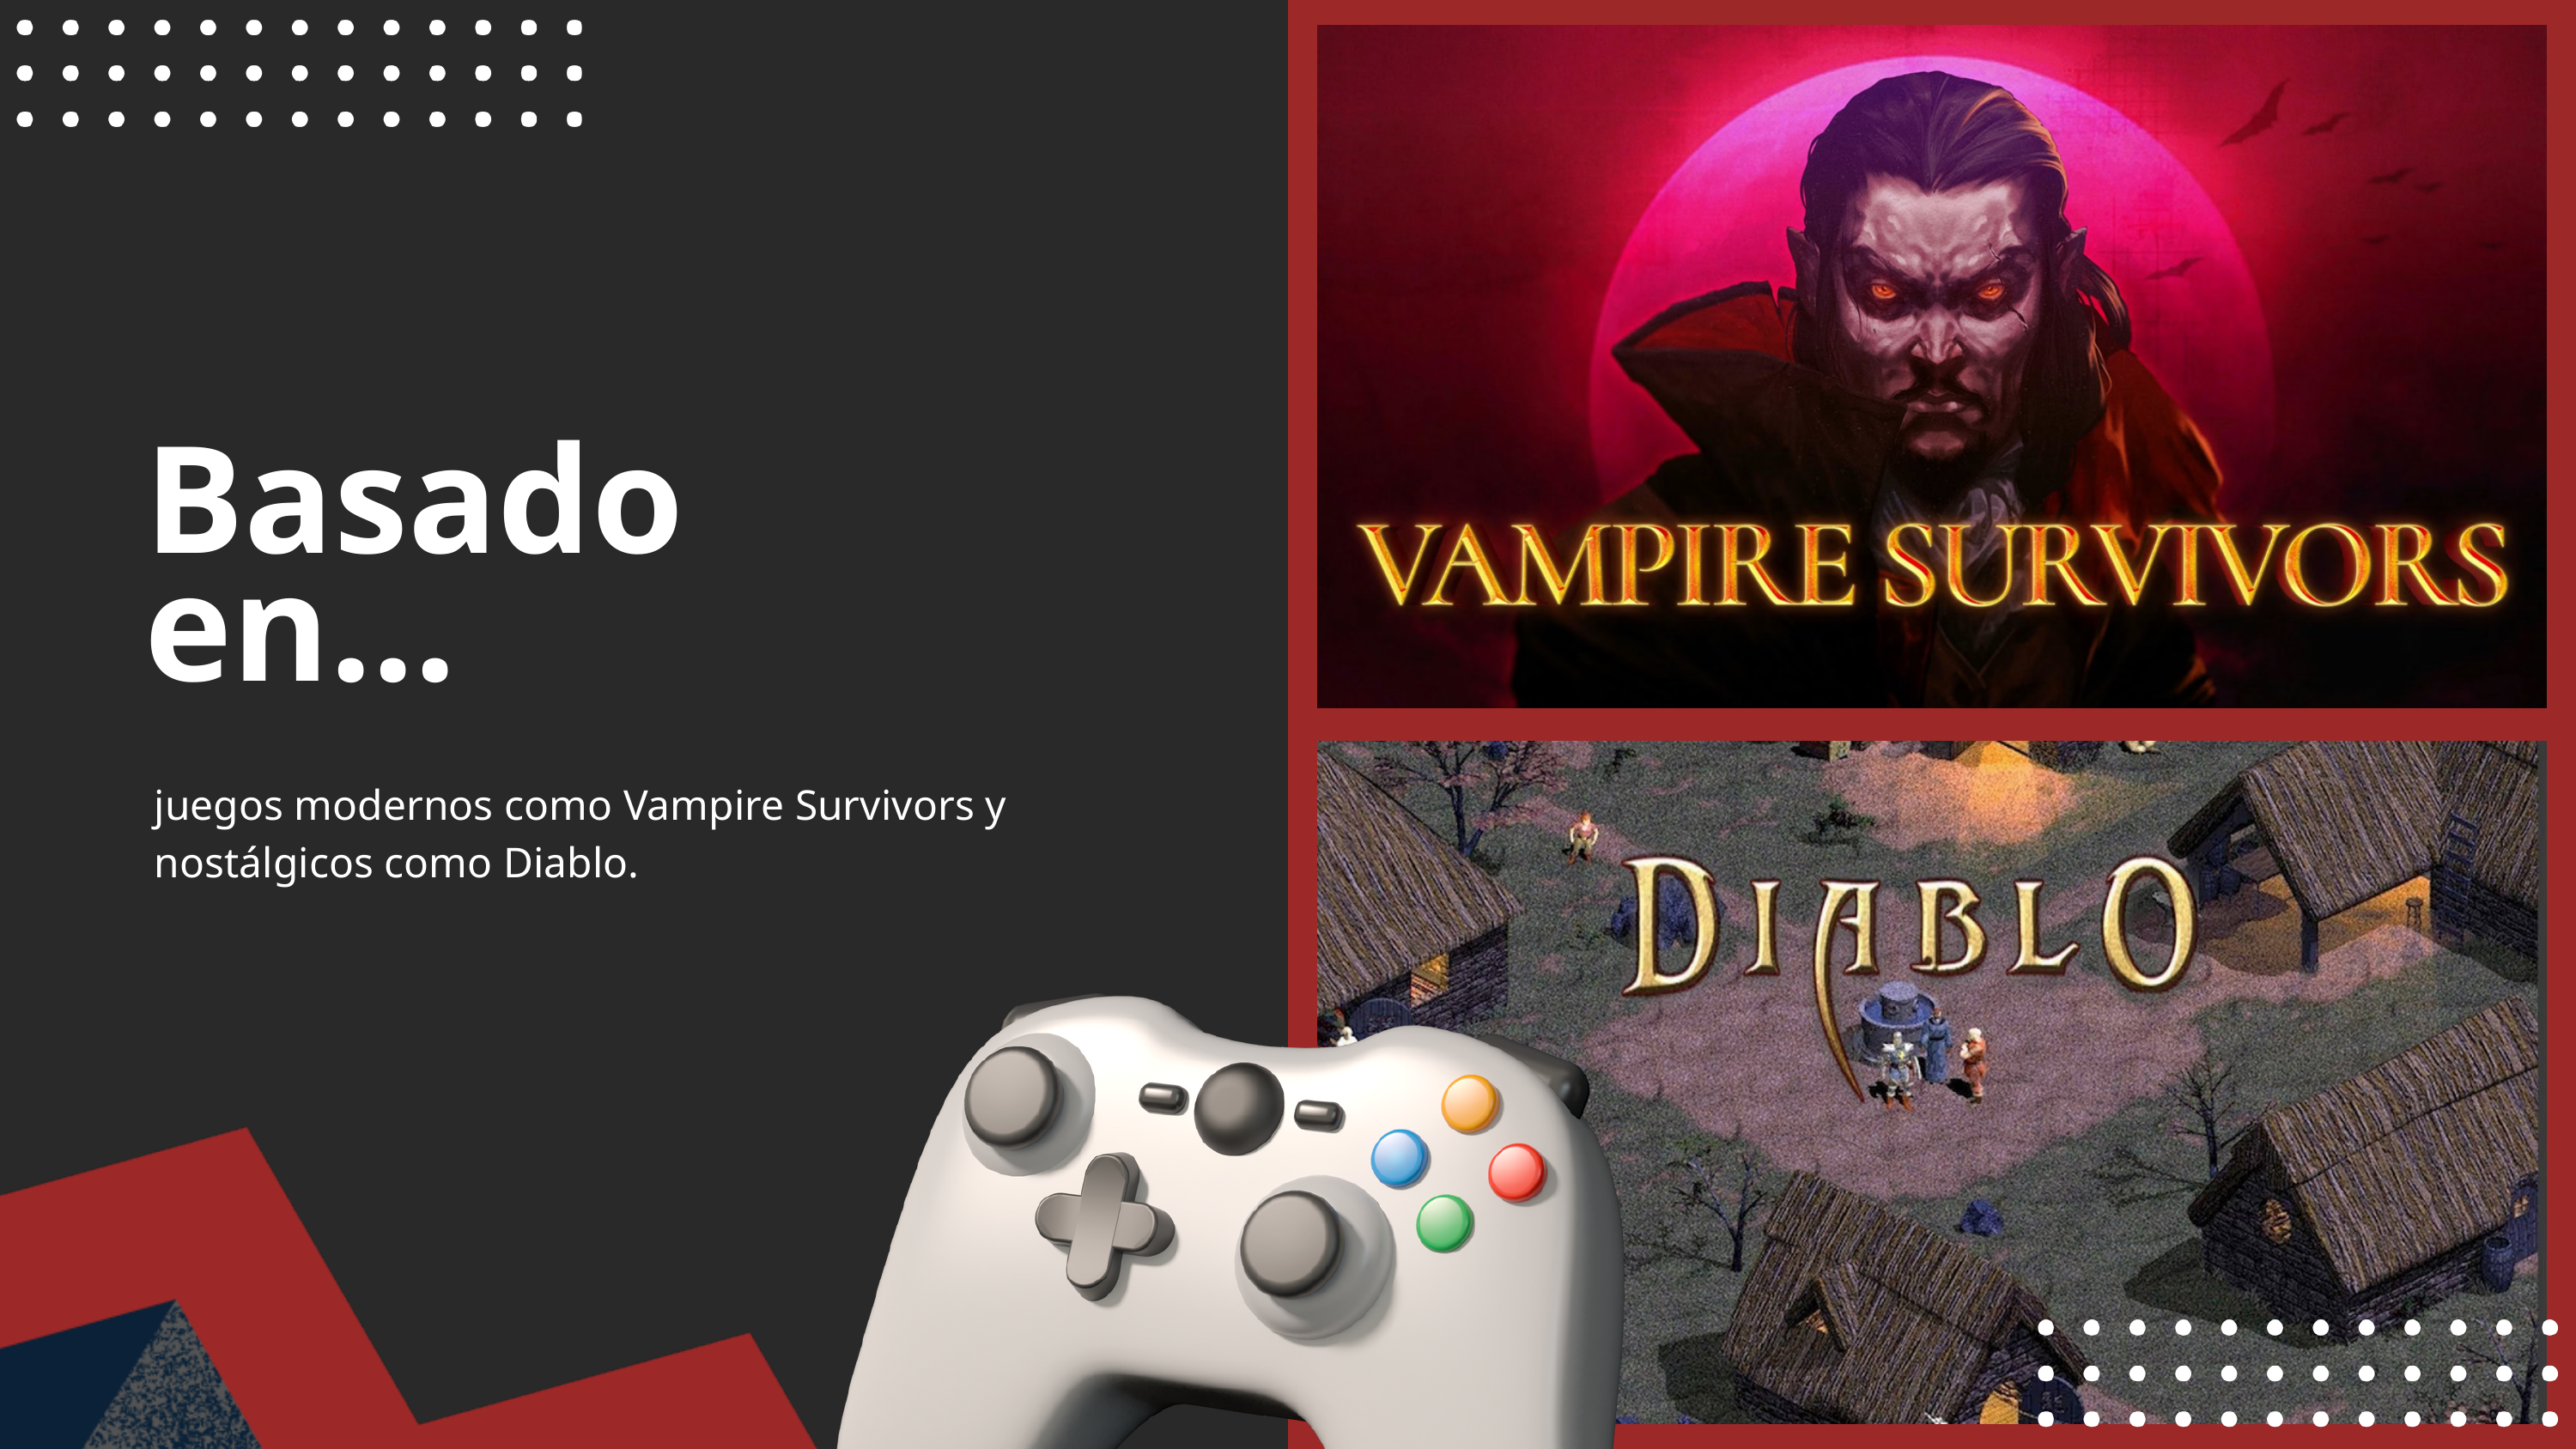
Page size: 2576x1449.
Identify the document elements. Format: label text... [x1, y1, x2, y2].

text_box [1287, 0, 2576, 1449]
text_box [835, 992, 1283, 1449]
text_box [1316, 24, 2548, 1424]
text_box [0, 0, 582, 127]
text_box juegos modernos como Vampire Survivors y nostálgicos como Diablo. [154, 770, 1061, 886]
text_box [0, 922, 923, 1449]
text_box Basado en... [144, 455, 1139, 711]
